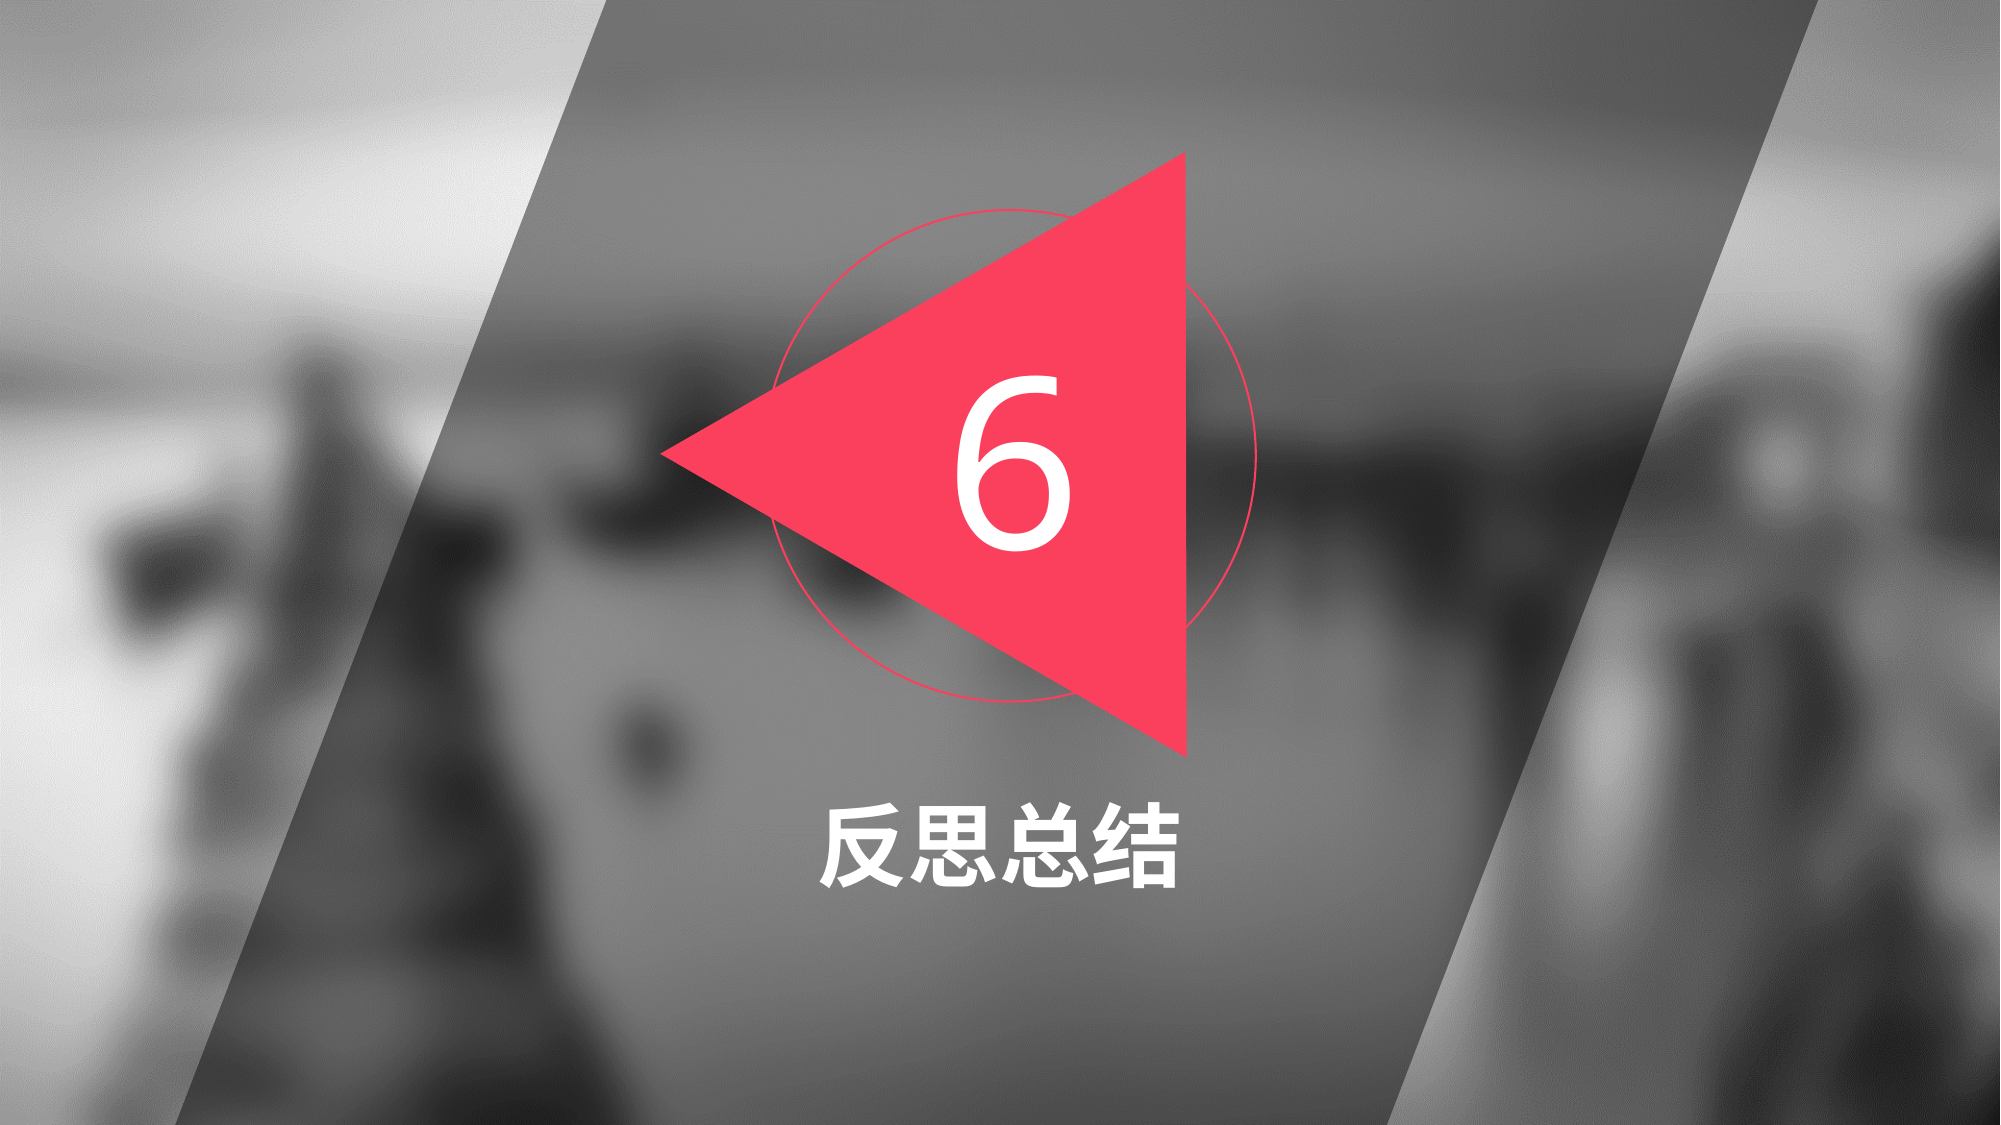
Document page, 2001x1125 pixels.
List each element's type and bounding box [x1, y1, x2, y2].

picture [0, 0, 2000, 1125]
text_box [732, 111, 1341, 709]
